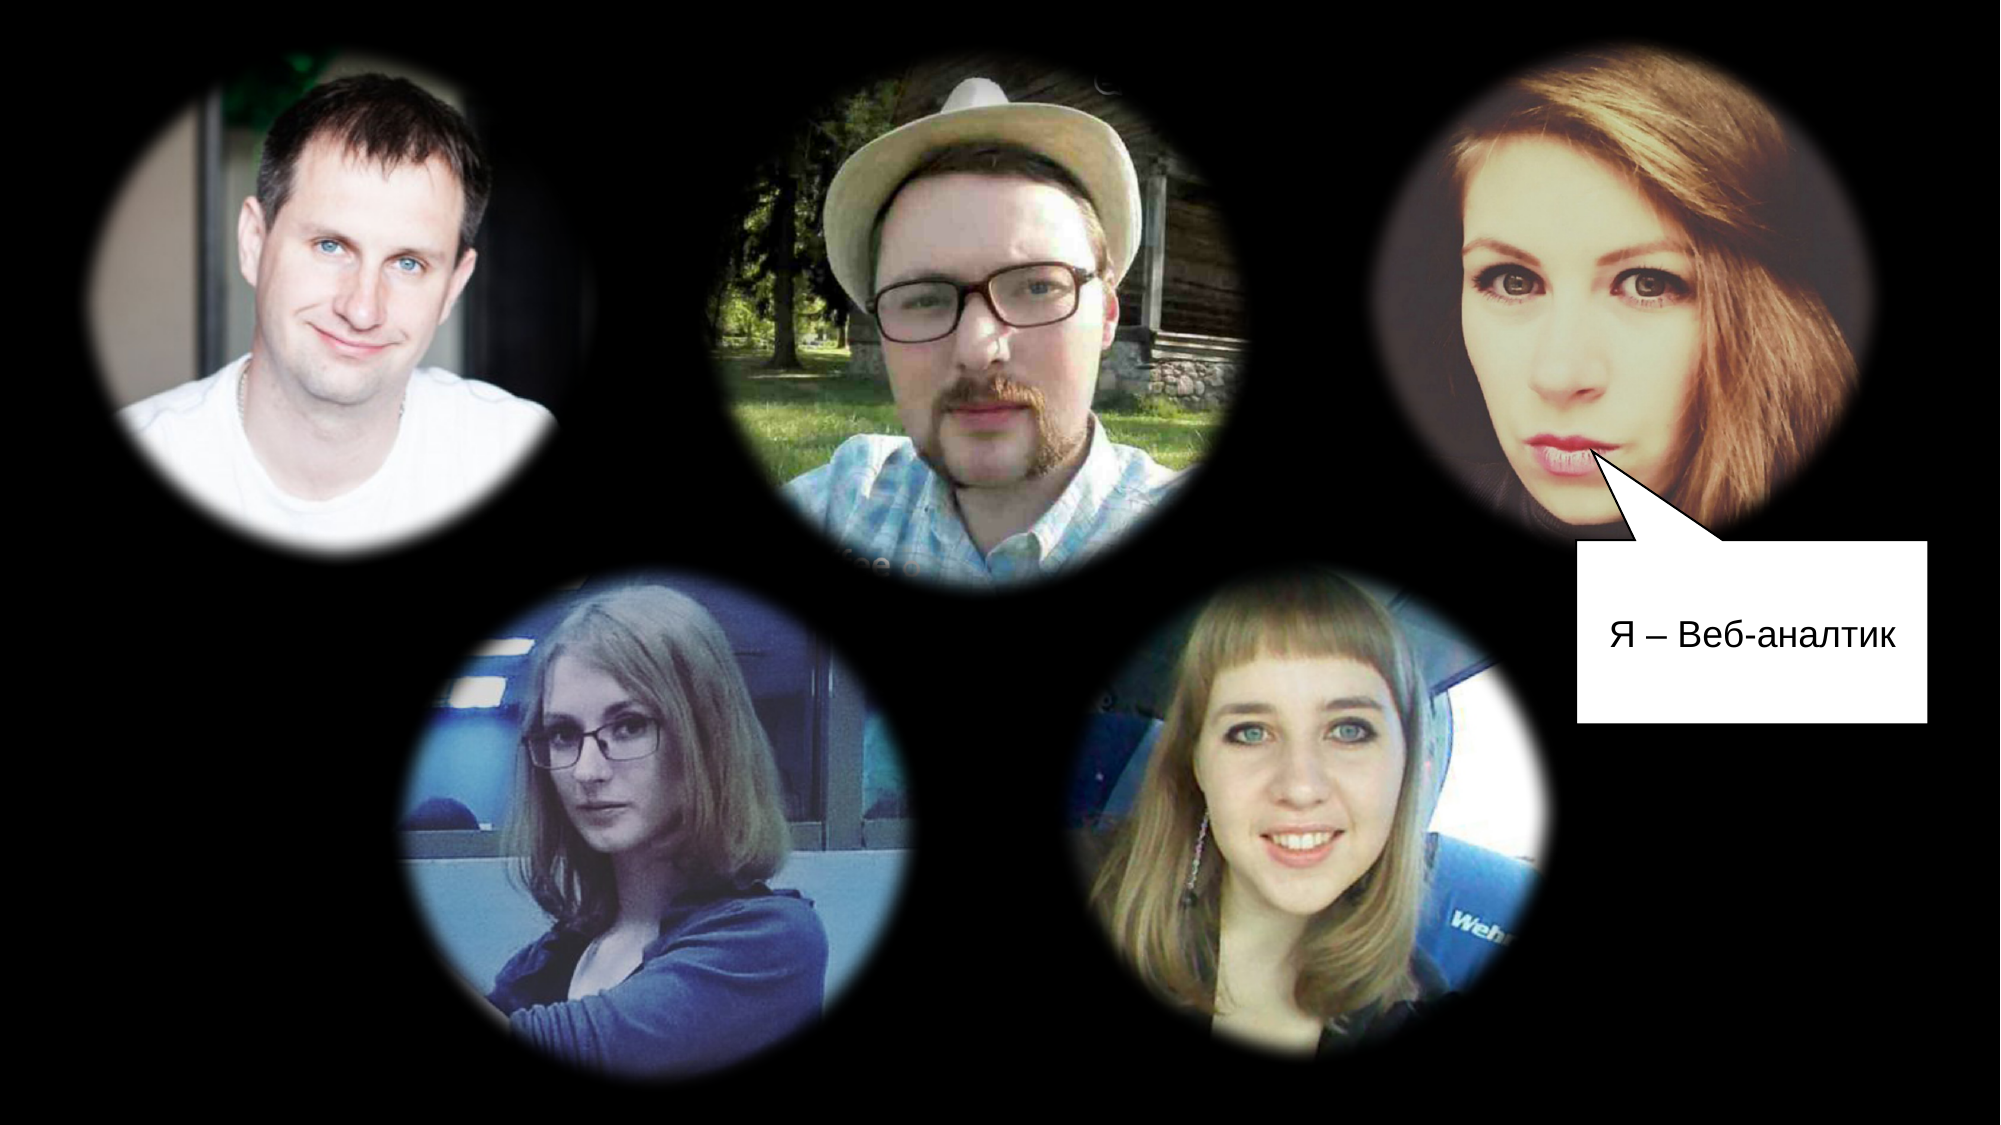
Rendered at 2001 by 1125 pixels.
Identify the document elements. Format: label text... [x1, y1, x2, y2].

picture [71, 30, 1891, 1096]
text_box Я – Веб-аналтик [1575, 539, 1930, 726]
